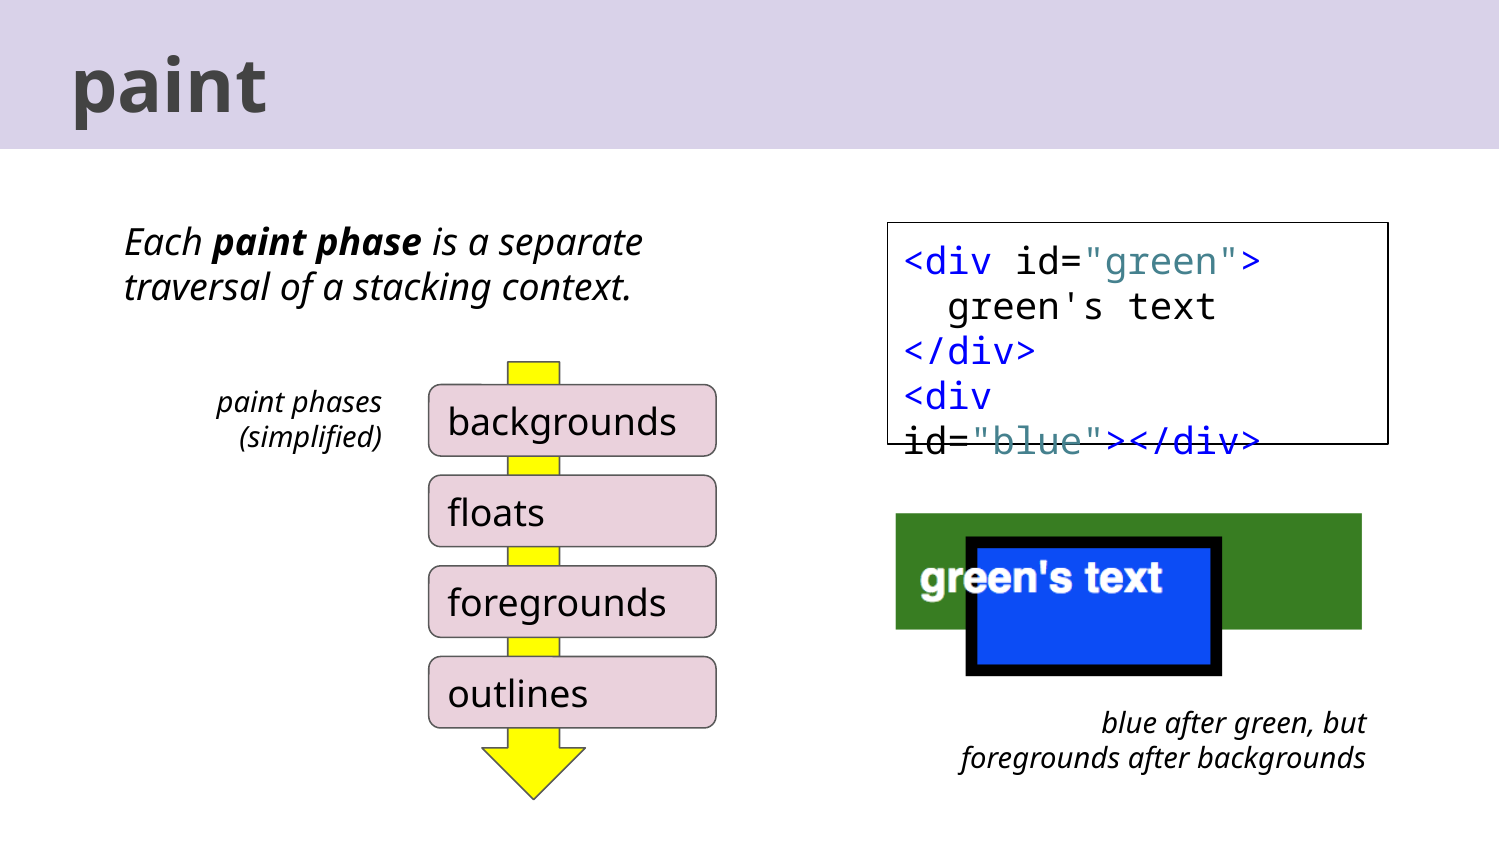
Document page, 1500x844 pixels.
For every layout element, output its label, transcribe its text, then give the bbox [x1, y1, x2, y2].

text_box [507, 638, 560, 656]
text_box backgrounds [428, 384, 717, 457]
text_box <div id="green"> green's text </div> <div id="blue"></div> [887, 222, 1388, 444]
text_box paint [55, 0, 1465, 142]
picture [890, 503, 1376, 690]
text_box [481, 728, 586, 800]
text_box [507, 457, 560, 475]
text_box [507, 547, 560, 565]
text_box foregrounds [428, 565, 717, 638]
text_box [0, 0, 1499, 149]
text_box blue after green, but foregrounds after backgrounds [884, 688, 1382, 761]
text_box floats [428, 475, 717, 547]
text_box [507, 361, 560, 384]
text_box outlines [428, 656, 717, 728]
text_box paint phases (simplified) [180, 368, 398, 486]
text_box Each paint phase is a separate traversal of a stacking context. [108, 203, 748, 321]
